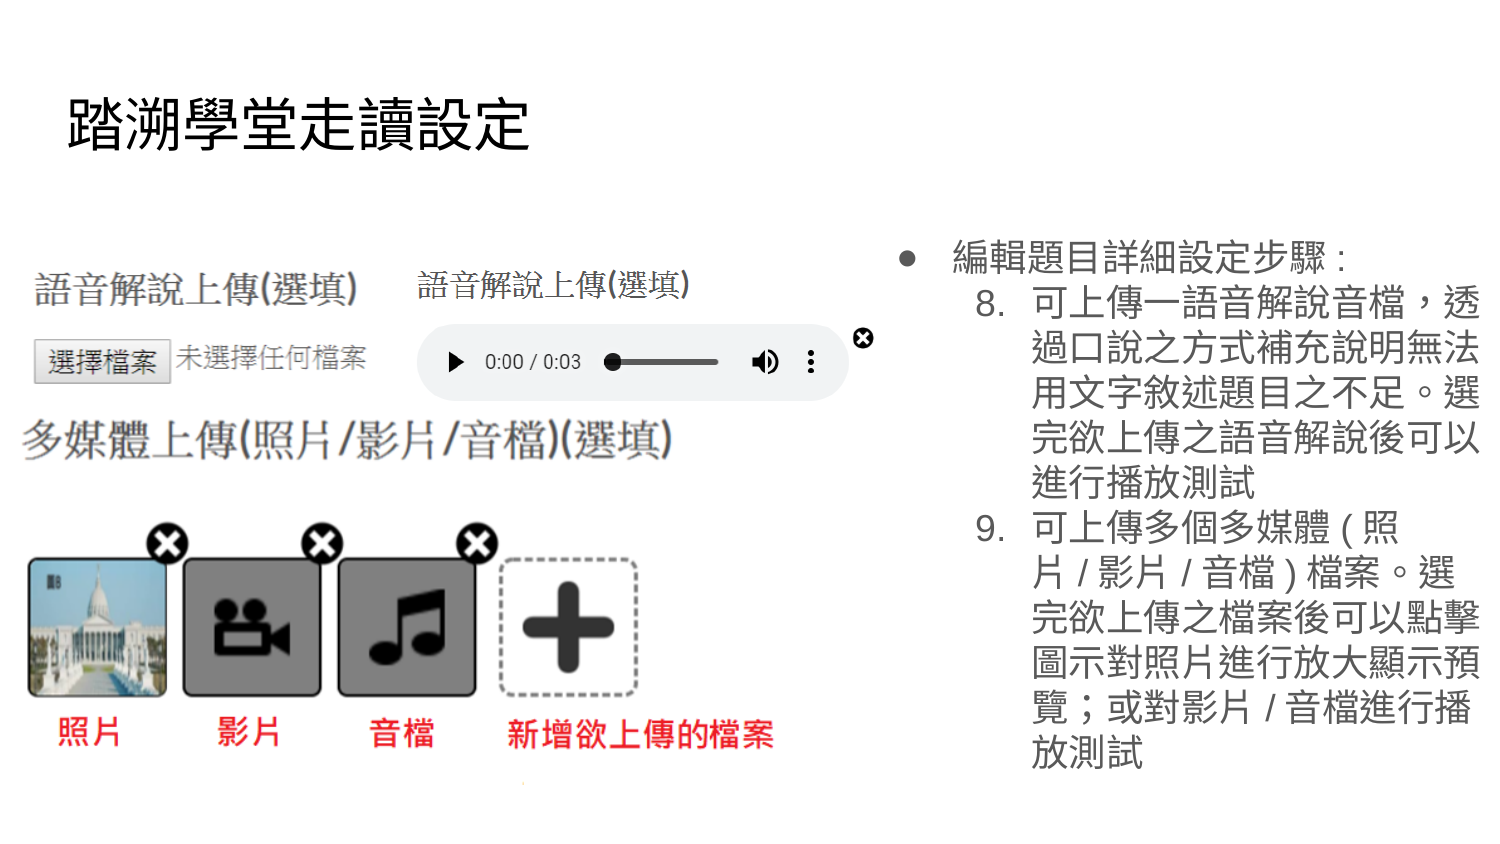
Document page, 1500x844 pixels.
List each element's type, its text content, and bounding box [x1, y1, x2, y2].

title 踏溯學堂走讀設定 [51, 72, 1449, 167]
list 編輯題目詳細設定步驟: 可上傳一語音解說音檔，透過口說之方式補充說明無法用文字敘述題目之不足。選完欲上傳之語音解說後可以進行播放測試 可上傳多個多媒體(照片/影片/音檔)檔案。選完欲上傳之檔案後可以點擊圖示對照片進行放大顯示預覽；或對影片/音檔進行播放測試 [862, 218, 1500, 835]
picture [18, 257, 884, 785]
